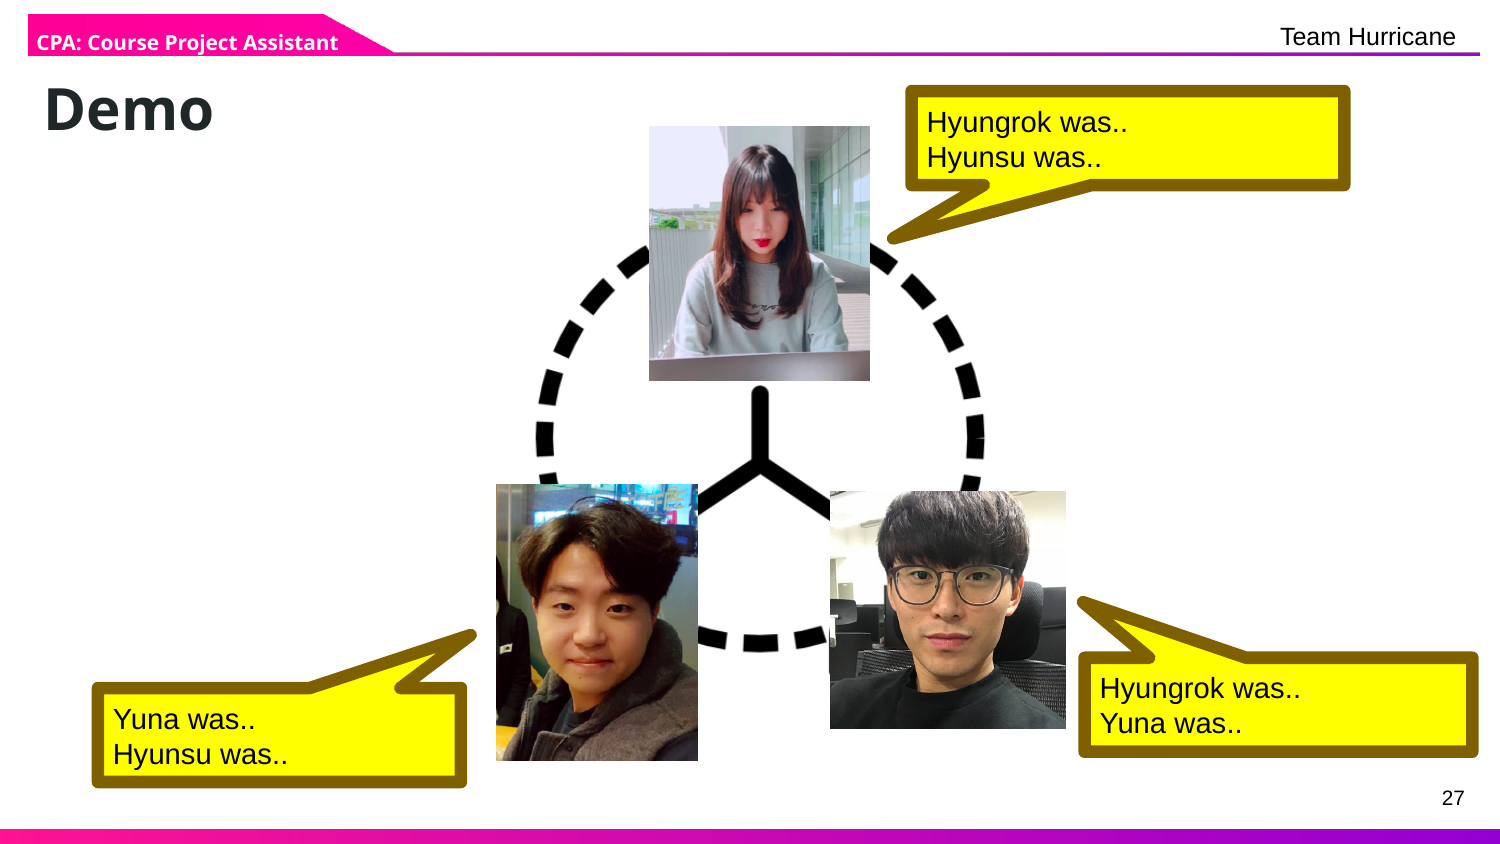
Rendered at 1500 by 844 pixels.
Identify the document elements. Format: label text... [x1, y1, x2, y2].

title Demo [28, 60, 1427, 155]
text_box Hyungrok was.. Yuna was.. [1082, 602, 1473, 752]
picture [483, 126, 1066, 761]
slide_number ‹#› [1389, 764, 1480, 830]
text_box Yuna was.. Hyunsu was.. [97, 634, 471, 783]
picture [28, 14, 1480, 56]
text_box Hyungrok was.. Hyunsu was.. [911, 91, 1345, 199]
picture [0, 829, 1500, 844]
text_box CPA: Course Project Assistant [21, 14, 601, 53]
